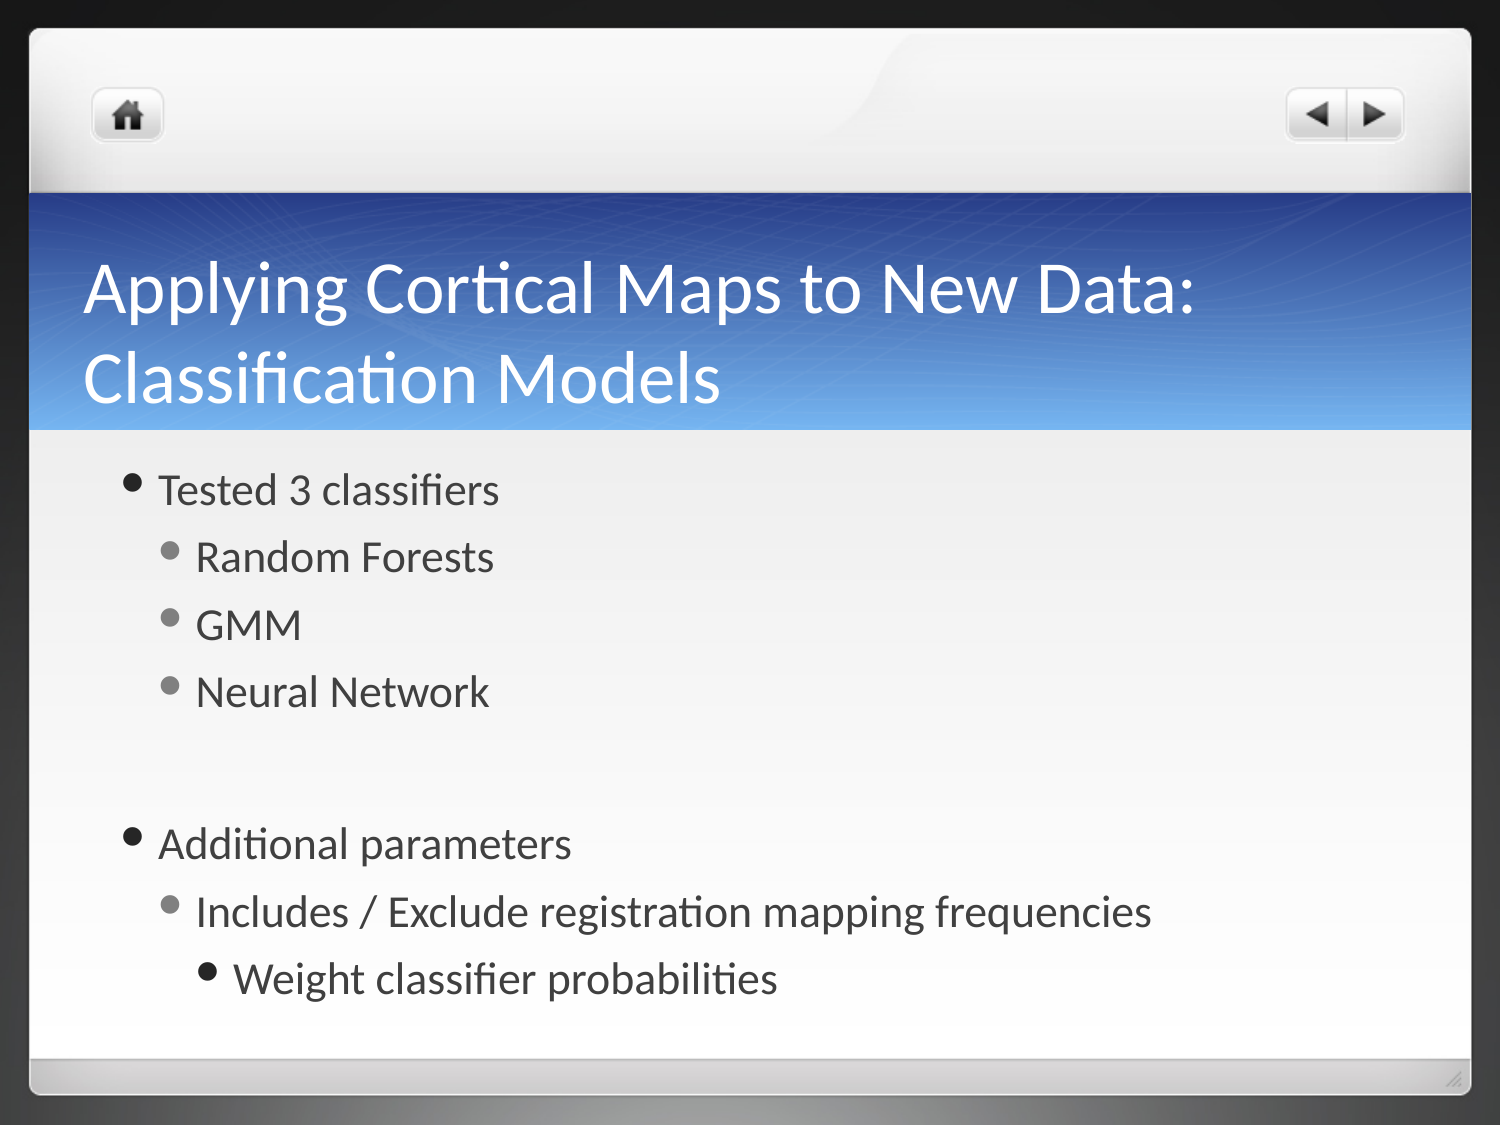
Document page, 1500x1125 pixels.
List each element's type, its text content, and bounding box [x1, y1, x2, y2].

title Applying Cortical Maps to New Data: Classification Models [68, 238, 1432, 427]
list Tested 3 classifiers Random Forests GMM Neural Network Additional parameters Includes / Exclude registration mapping frequencies Weight classifier probabilities [68, 452, 1432, 1025]
picture [0, 0, 1500, 1125]
